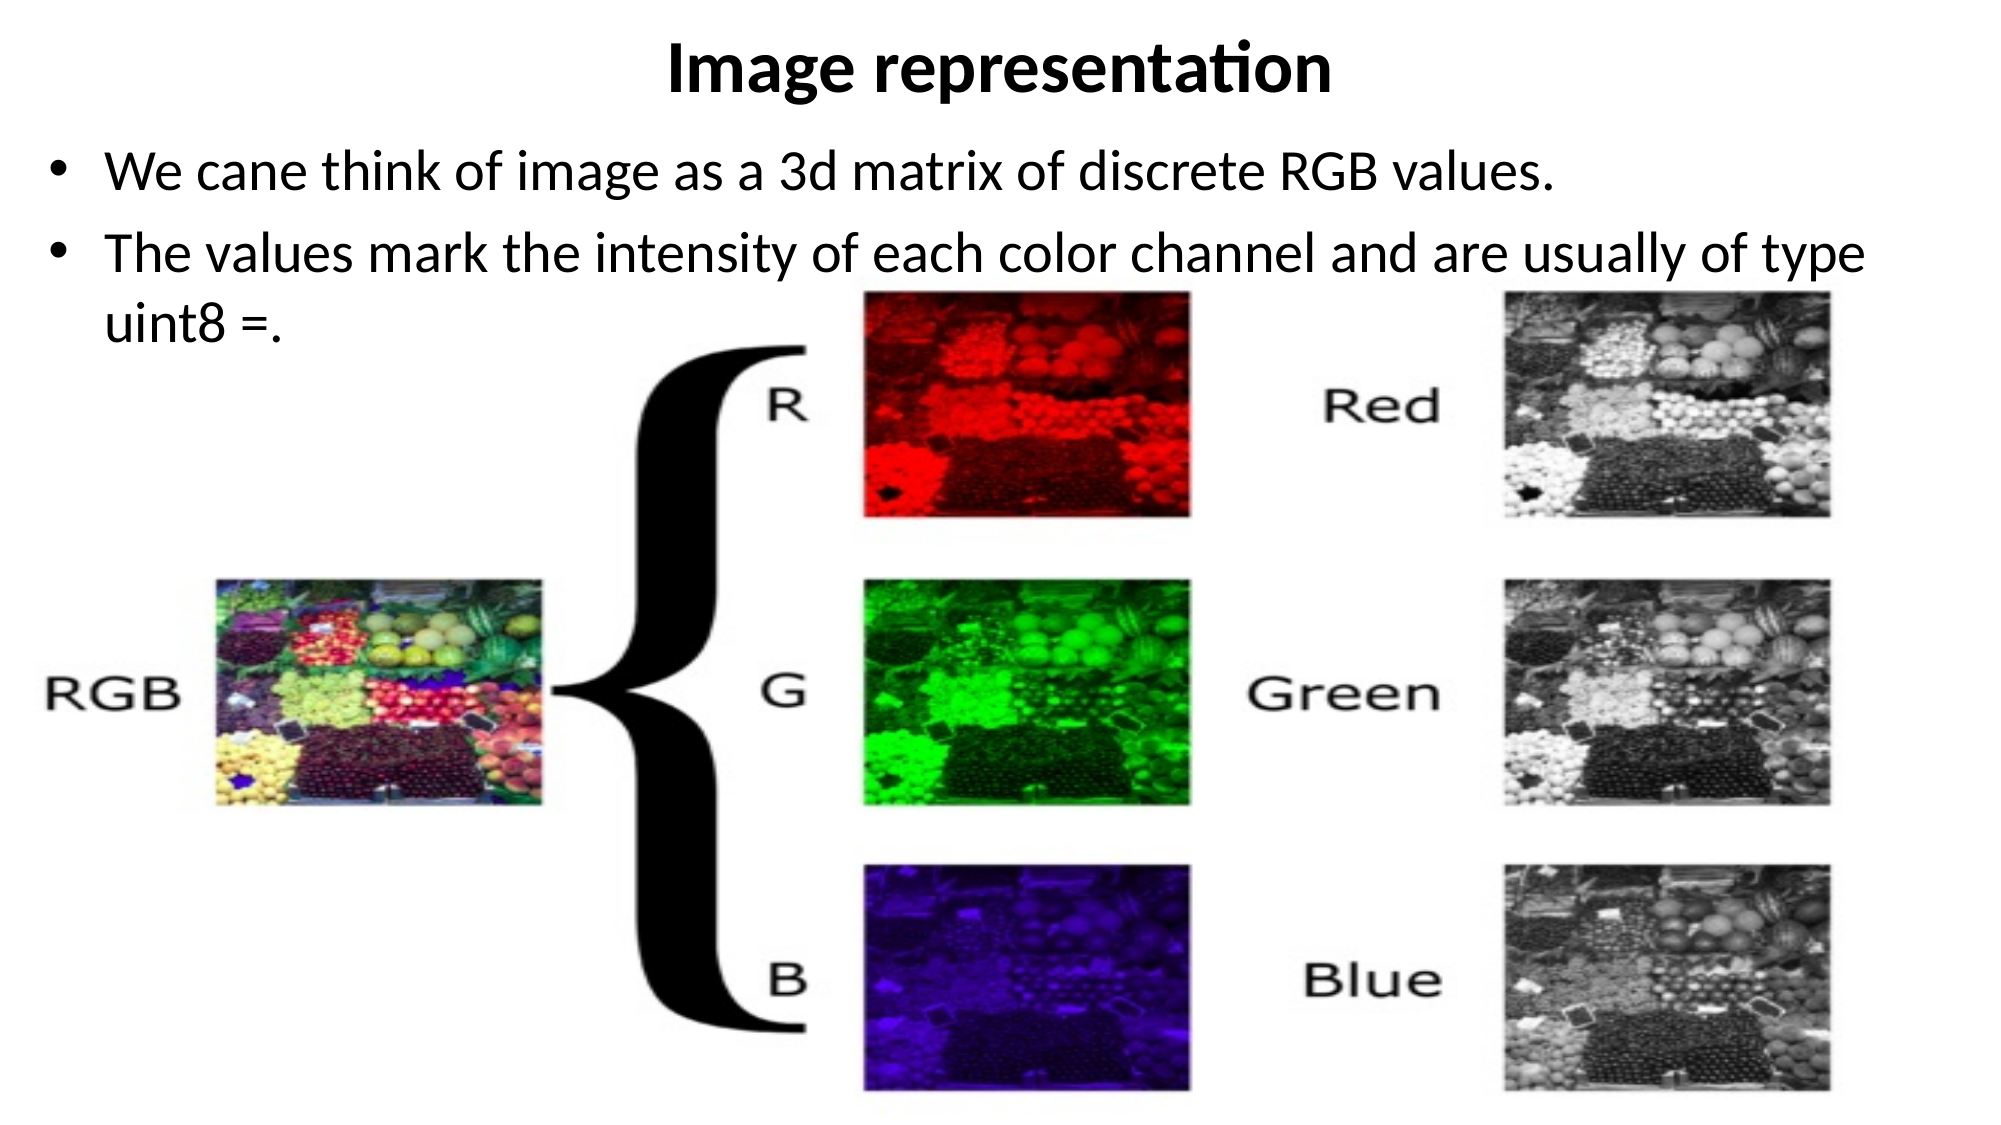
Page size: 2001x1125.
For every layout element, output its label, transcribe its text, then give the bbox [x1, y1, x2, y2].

title Image representation [33, 0, 1967, 125]
picture [0, 243, 2000, 1125]
